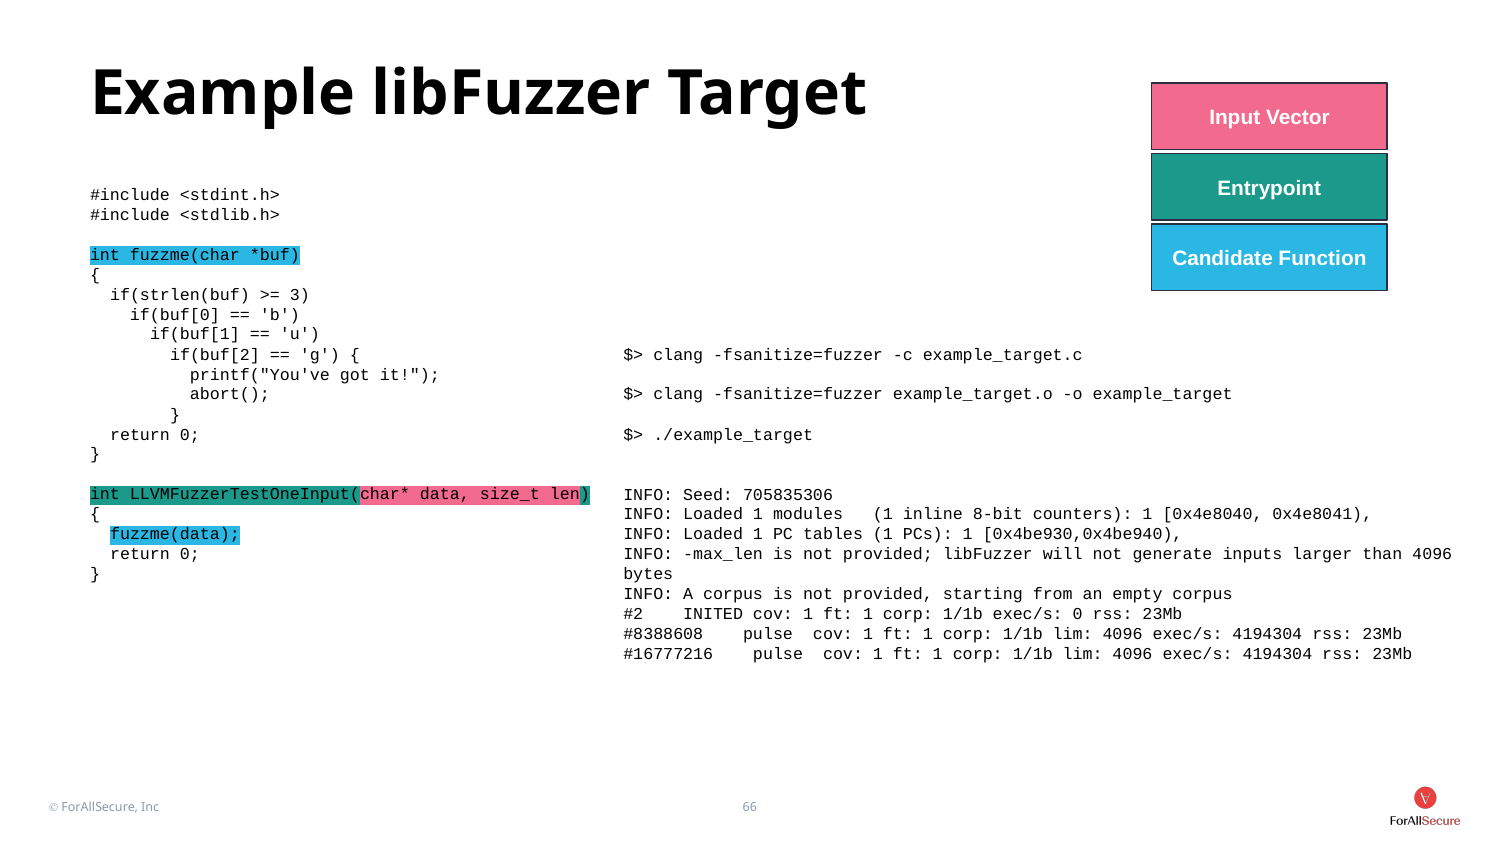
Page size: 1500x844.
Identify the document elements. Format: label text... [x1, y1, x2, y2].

text_box Entrypoint [1151, 153, 1388, 221]
text_box Input Vector [1151, 83, 1388, 150]
text_box #include <stdint.h> #include <stdlib.h> int fuzzme(char *buf) { if(strlen(buf) >= 3) if(buf[0] == 'b') if(buf[1] == 'u') if(buf[2] == 'g') { printf("You've got it!"); abort(); } return 0; } int LLVMFuzzerTestOneInput(char* data, size_t len) { fuzzme(data); return 0; } [75, 168, 621, 638]
text_box $> clang -fsanitize=fuzzer -c example_target.c $> clang -fsanitize=fuzzer example_target.o -o example_target $> ./example_target INFO: Seed: 705835306 INFO: Loaded 1 modules (1 inline 8-bit counters): 1 [0x4e8040, 0x4e8041), INFO: Loaded 1 PC tables (1 PCs): 1 [0x4be930,0x4be940), INFO: -max_len is not provided; libFuzzer will not generate inputs larger than 4096 bytes INFO: A corpus is not provided, starting from an empty corpus #2 INITED cov: 1 ft: 1 corp: 1/1b exec/s: 0 rss: 23Mb #8388608 pulse cov: 1 ft: 1 corp: 1/1b lim: 4096 exec/s: 4194304 rss: 23Mb #16777216 pulse cov: 1 ft: 1 corp: 1/1b lim: 4096 exec/s: 4194304 rss: 23Mb [608, 328, 1479, 718]
title Example libFuzzer Target [75, 37, 1425, 169]
picture [1387, 786, 1463, 826]
text_box Candidate Function [1151, 224, 1388, 291]
